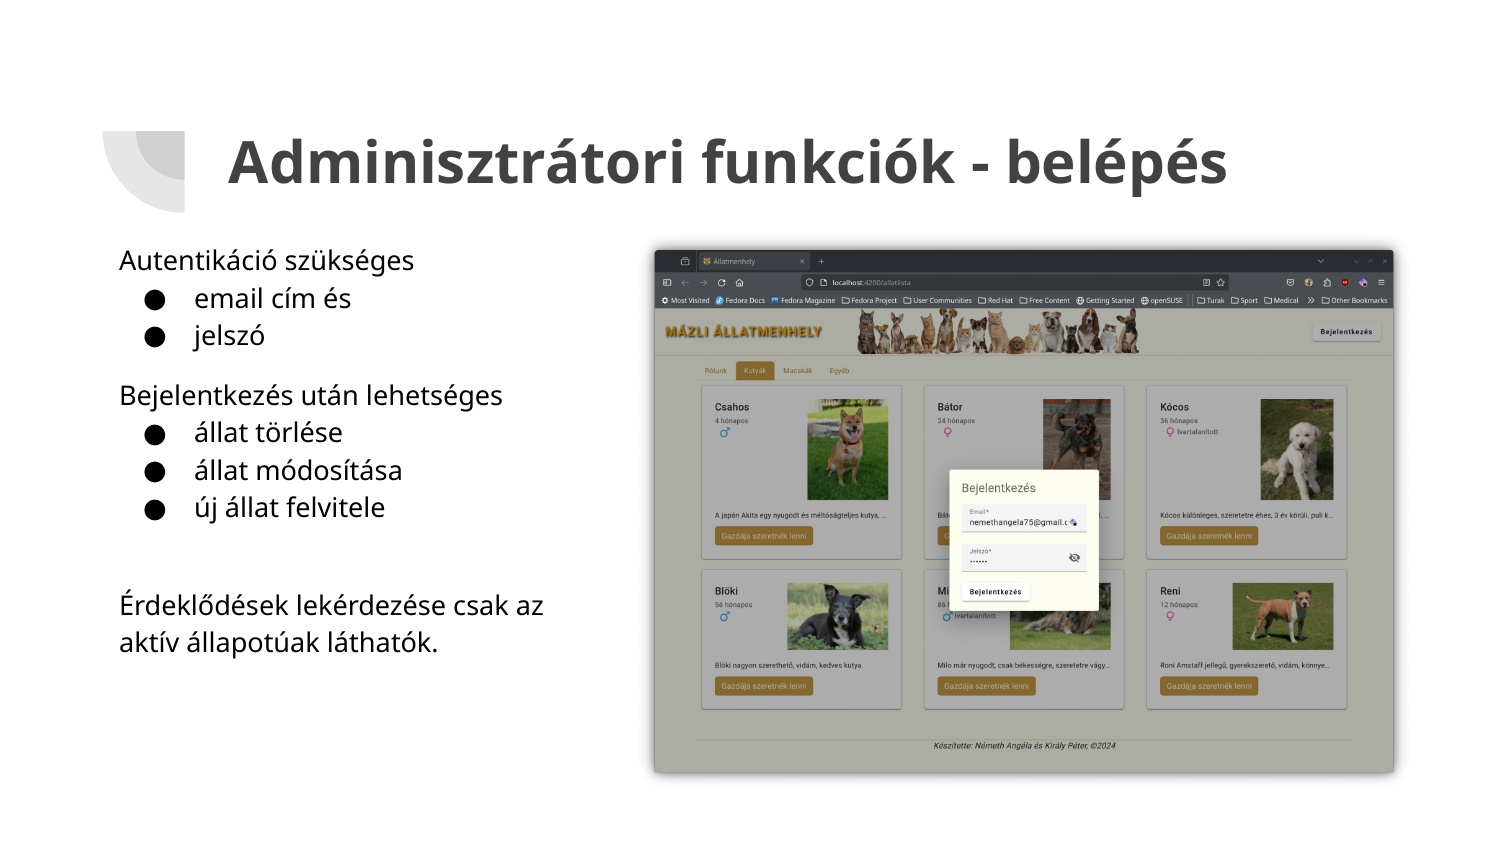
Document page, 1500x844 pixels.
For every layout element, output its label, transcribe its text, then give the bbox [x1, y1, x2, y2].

picture [631, 227, 1417, 794]
title Adminisztrátori funkciók - belépés [213, 110, 1368, 228]
text_box Autentikáció szükséges email cím és jelszó Bejelentkezés után lehetséges állat törlése állat módosítása új állat felvitele Érdeklődések lekérdezése csak az aktív állapotúak láthatók. [104, 223, 610, 793]
